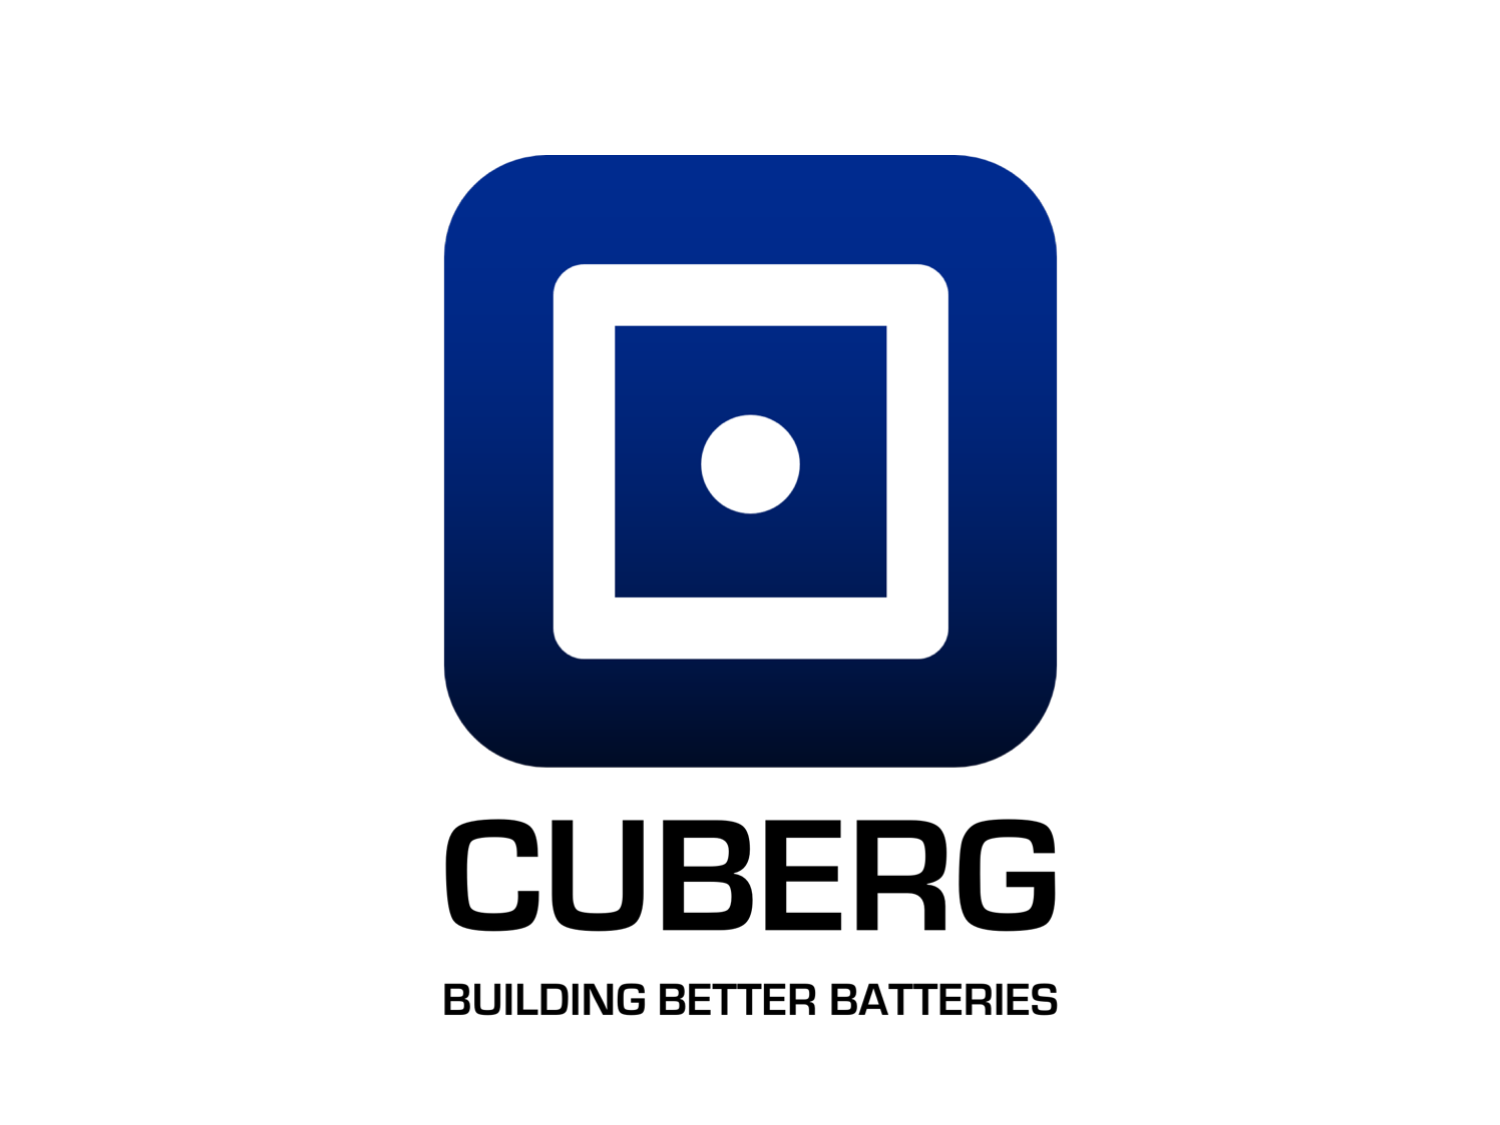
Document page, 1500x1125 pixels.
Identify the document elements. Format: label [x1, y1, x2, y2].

picture [341, 155, 1160, 1069]
